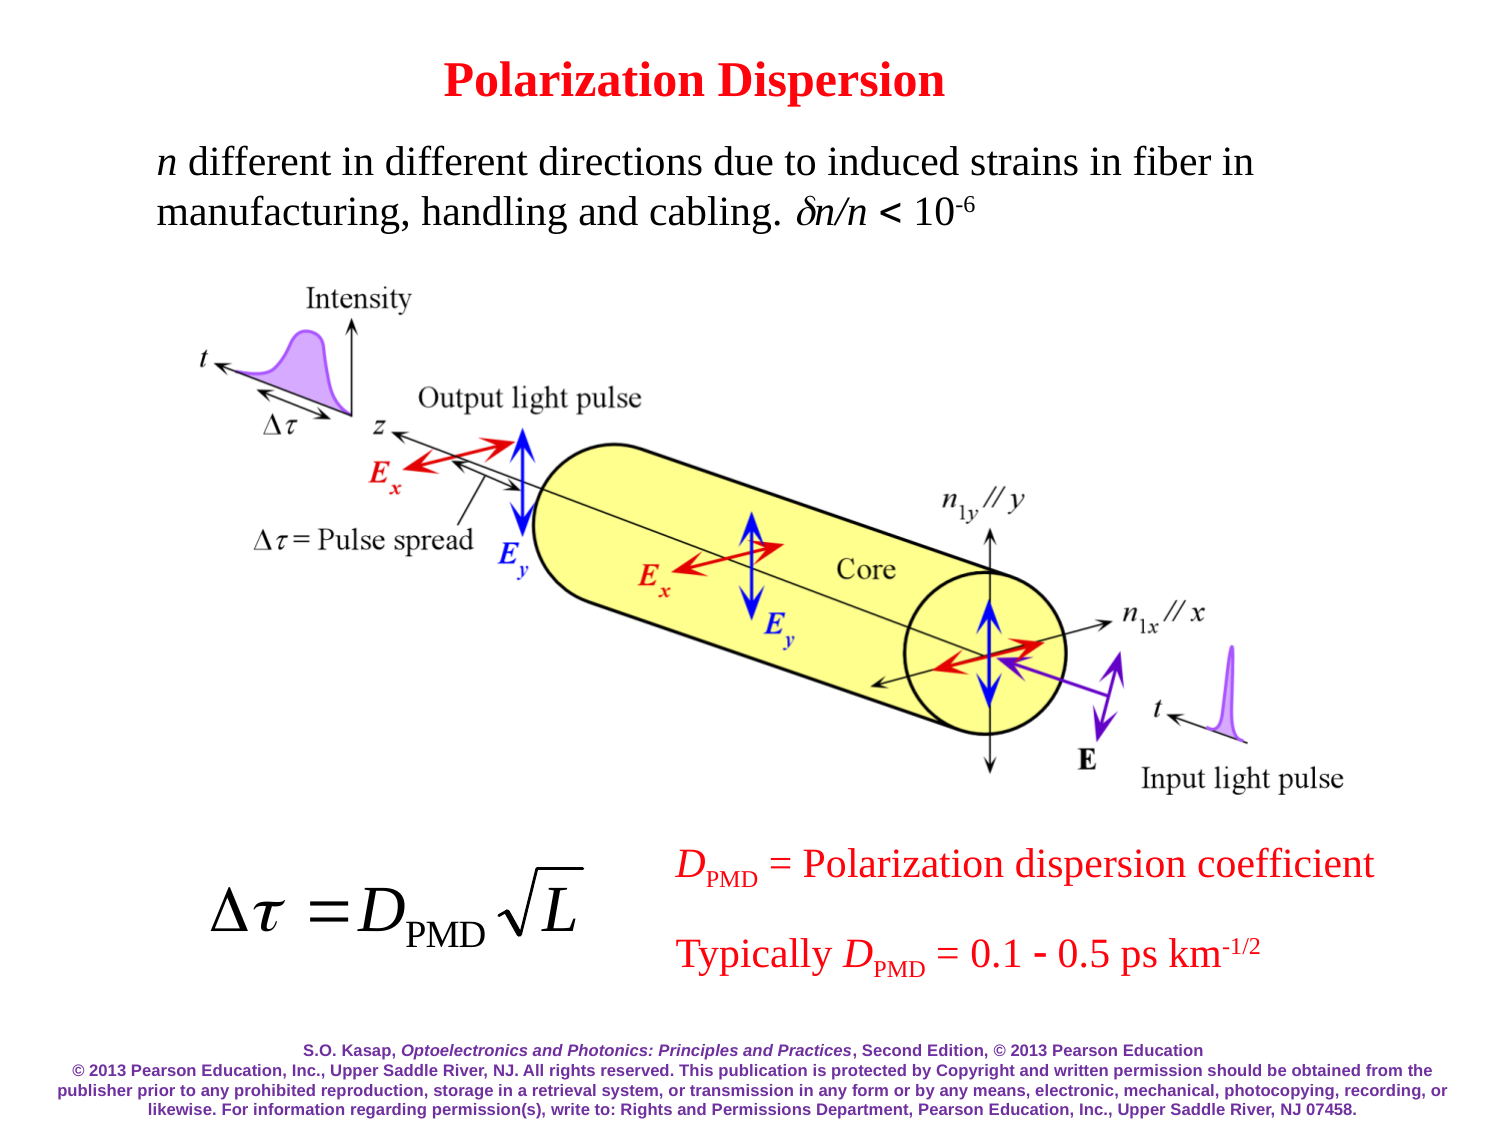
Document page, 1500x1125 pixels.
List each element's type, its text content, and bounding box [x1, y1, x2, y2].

text_box Polarization Dispersion [113, 38, 1277, 114]
picture [199, 277, 1347, 795]
text_box DPMD = Polarization dispersion coefficient Typically DPMD = 0.1 - 0.5 ps km-1/2 [660, 828, 1410, 991]
text_box n different in different directions due to induced strains in fiber in manufacturing, handling and cabling. n/n < 10-6 [141, 126, 1310, 242]
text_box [199, 854, 595, 959]
